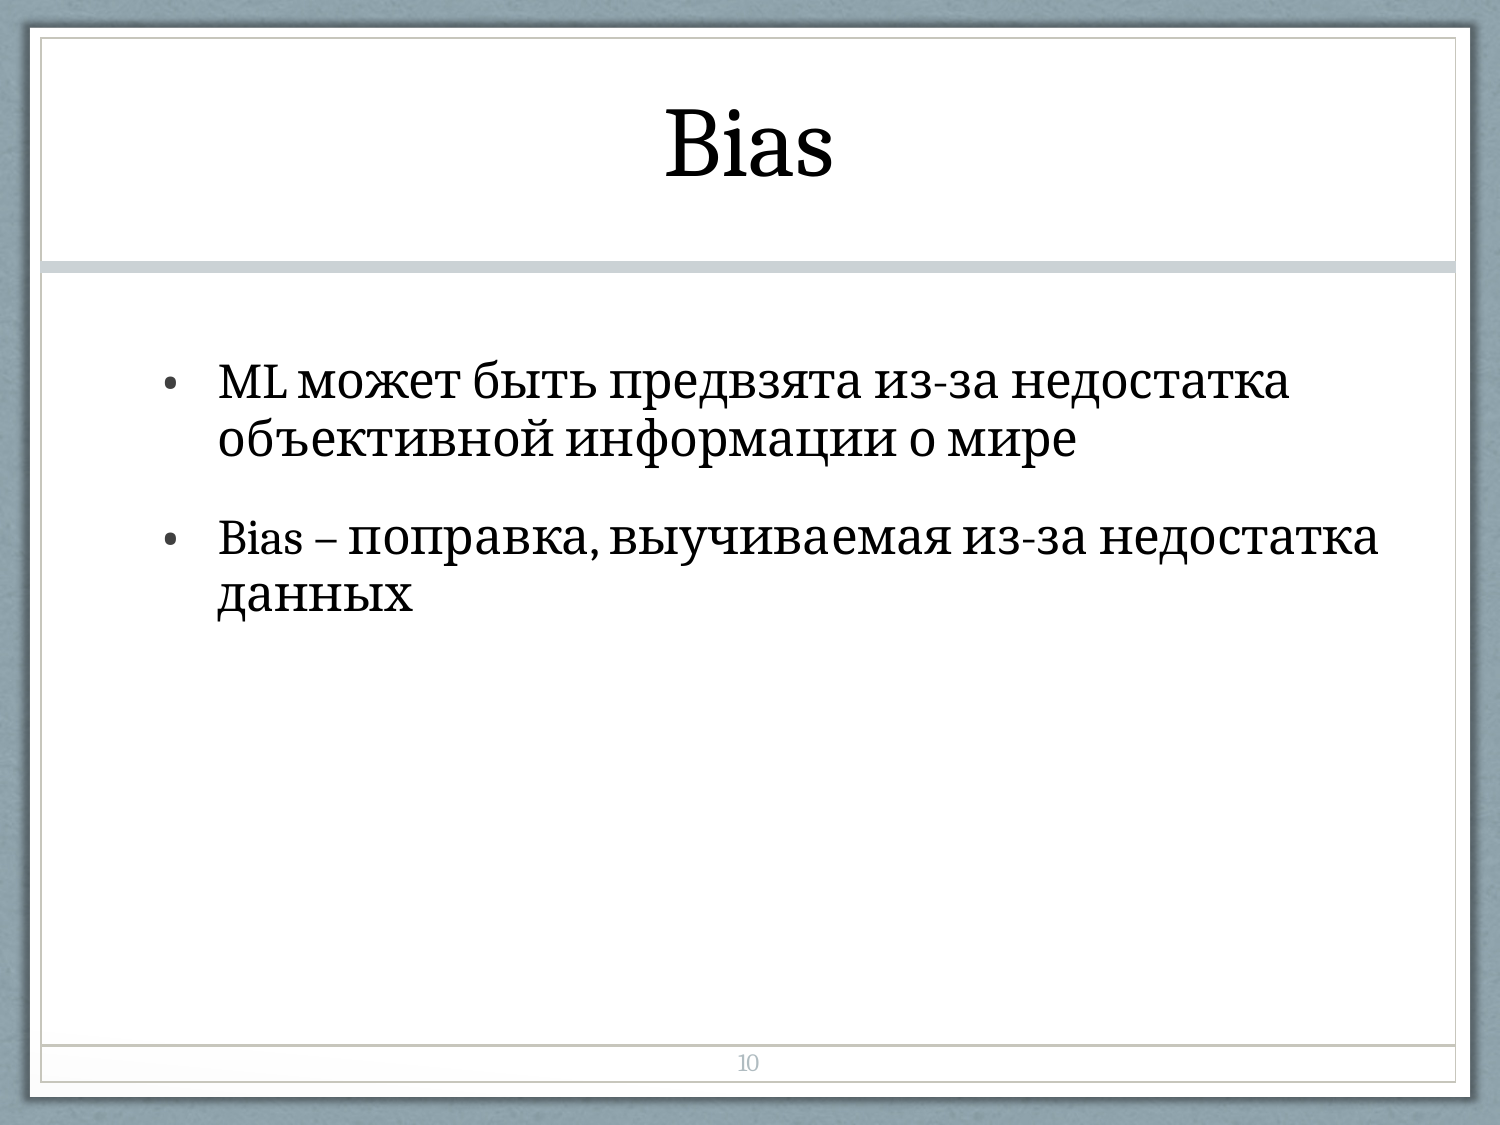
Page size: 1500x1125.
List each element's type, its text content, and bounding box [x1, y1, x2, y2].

table_header Bias [42, 39, 1455, 261]
table_cell ML может быть предвзята из-за недостатка объективной информации о мире Bias – поправка, выучиваемая из-за недостатка данных [42, 273, 1455, 1044]
table_cell 10 [42, 1047, 1455, 1081]
picture [0, 0, 1500, 1125]
